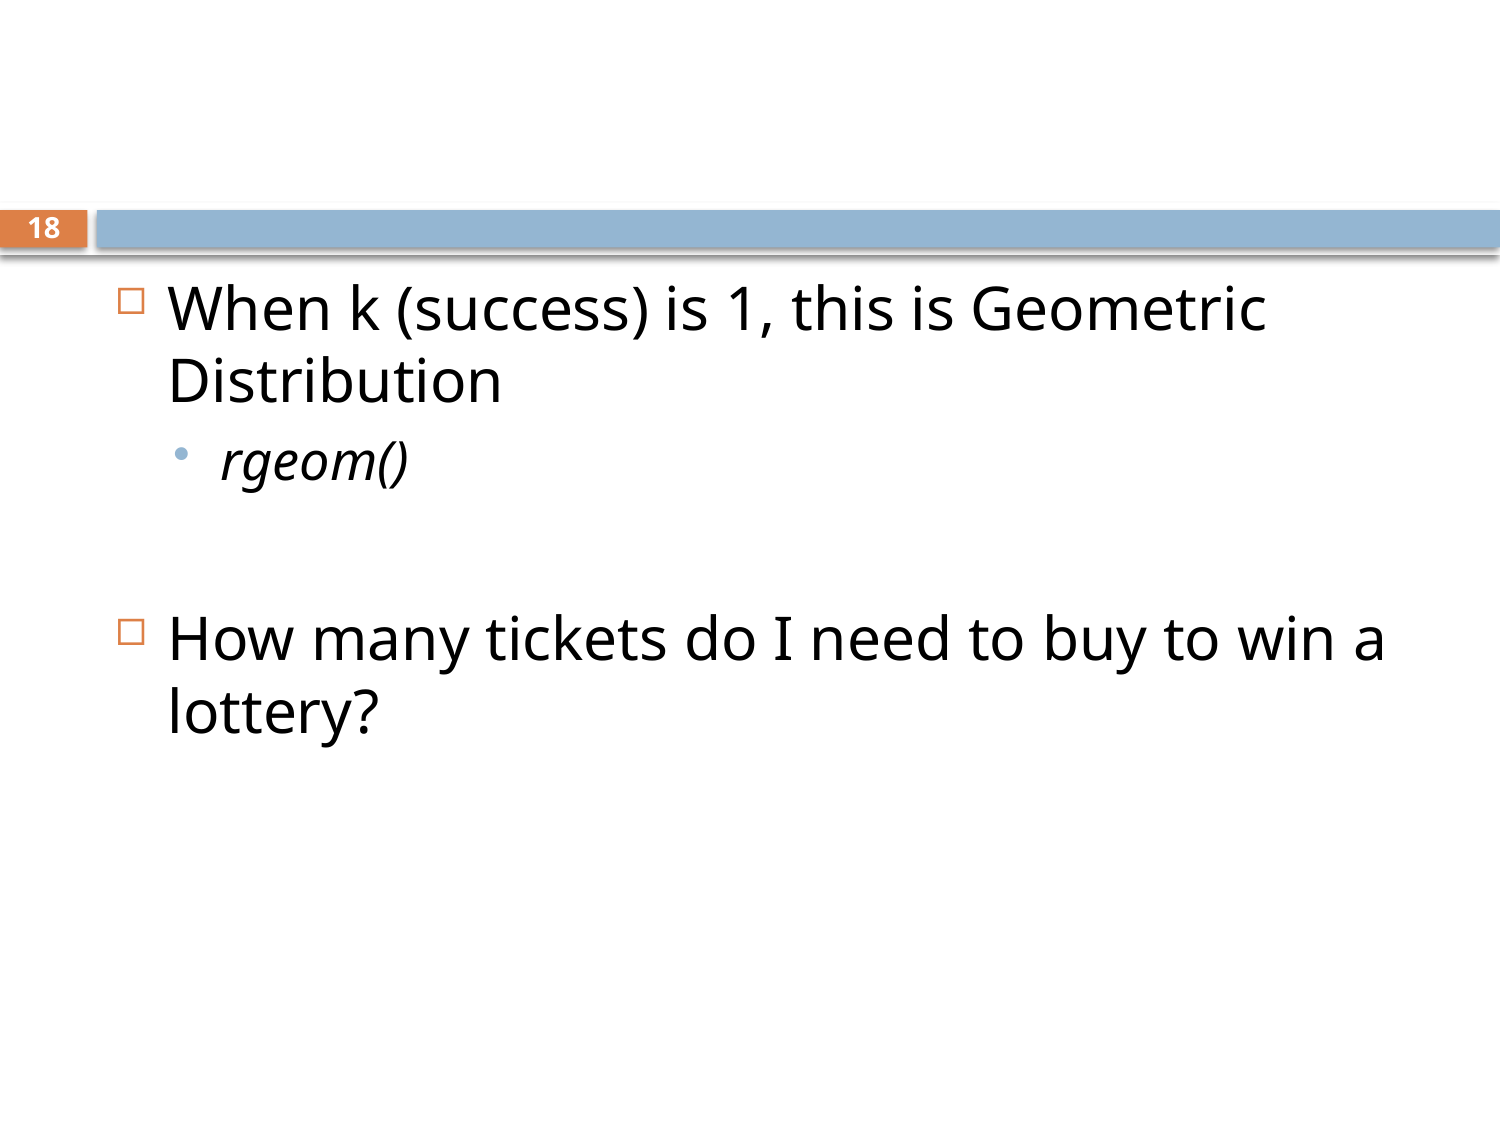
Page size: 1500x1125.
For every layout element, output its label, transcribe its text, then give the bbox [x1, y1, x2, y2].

slide_number 18 [0, 208, 88, 249]
list When k (success) is 1, this is Geometric Distribution rgeom() How many tickets do I need to buy to win a lottery? [100, 262, 1438, 1000]
